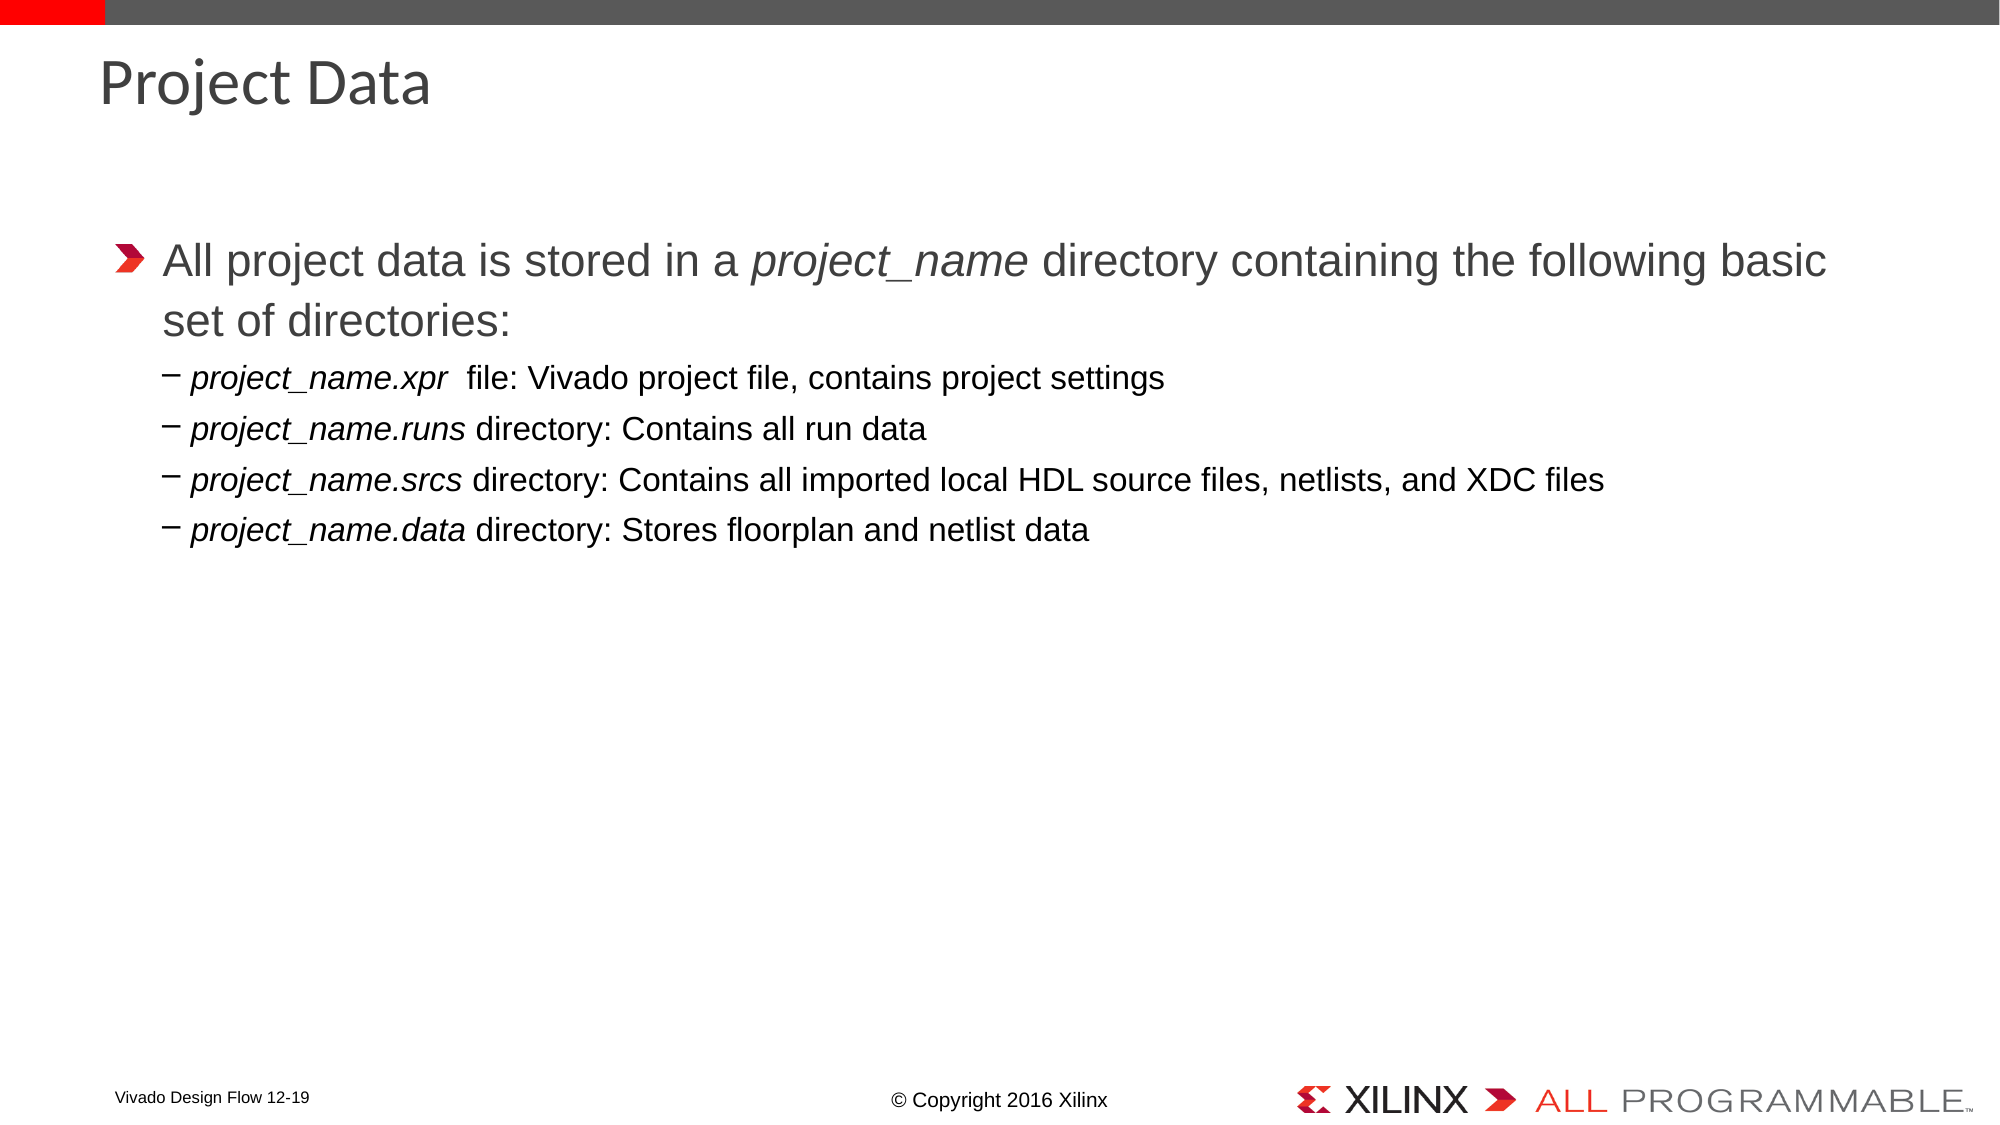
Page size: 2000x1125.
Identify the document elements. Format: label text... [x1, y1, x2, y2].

list All project data is stored in a project_name directory containing the following basic set of directories: project_name.xpr file: Vivado project file, contains project settings project_name.runs directory: Contains all run data project_name.srcs directory: Contains all imported local HDL source files, netlists, and XDC files project_name.data directory: Stores floorplan and netlist data [99, 217, 1901, 918]
slide_number Vivado Design Flow 12-19 [99, 1079, 452, 1125]
title Project Data [99, 34, 1900, 122]
picture [114, 243, 145, 273]
footer © Copyright 2016 Xilinx [683, 1079, 1317, 1120]
picture [1317, 1086, 1973, 1113]
